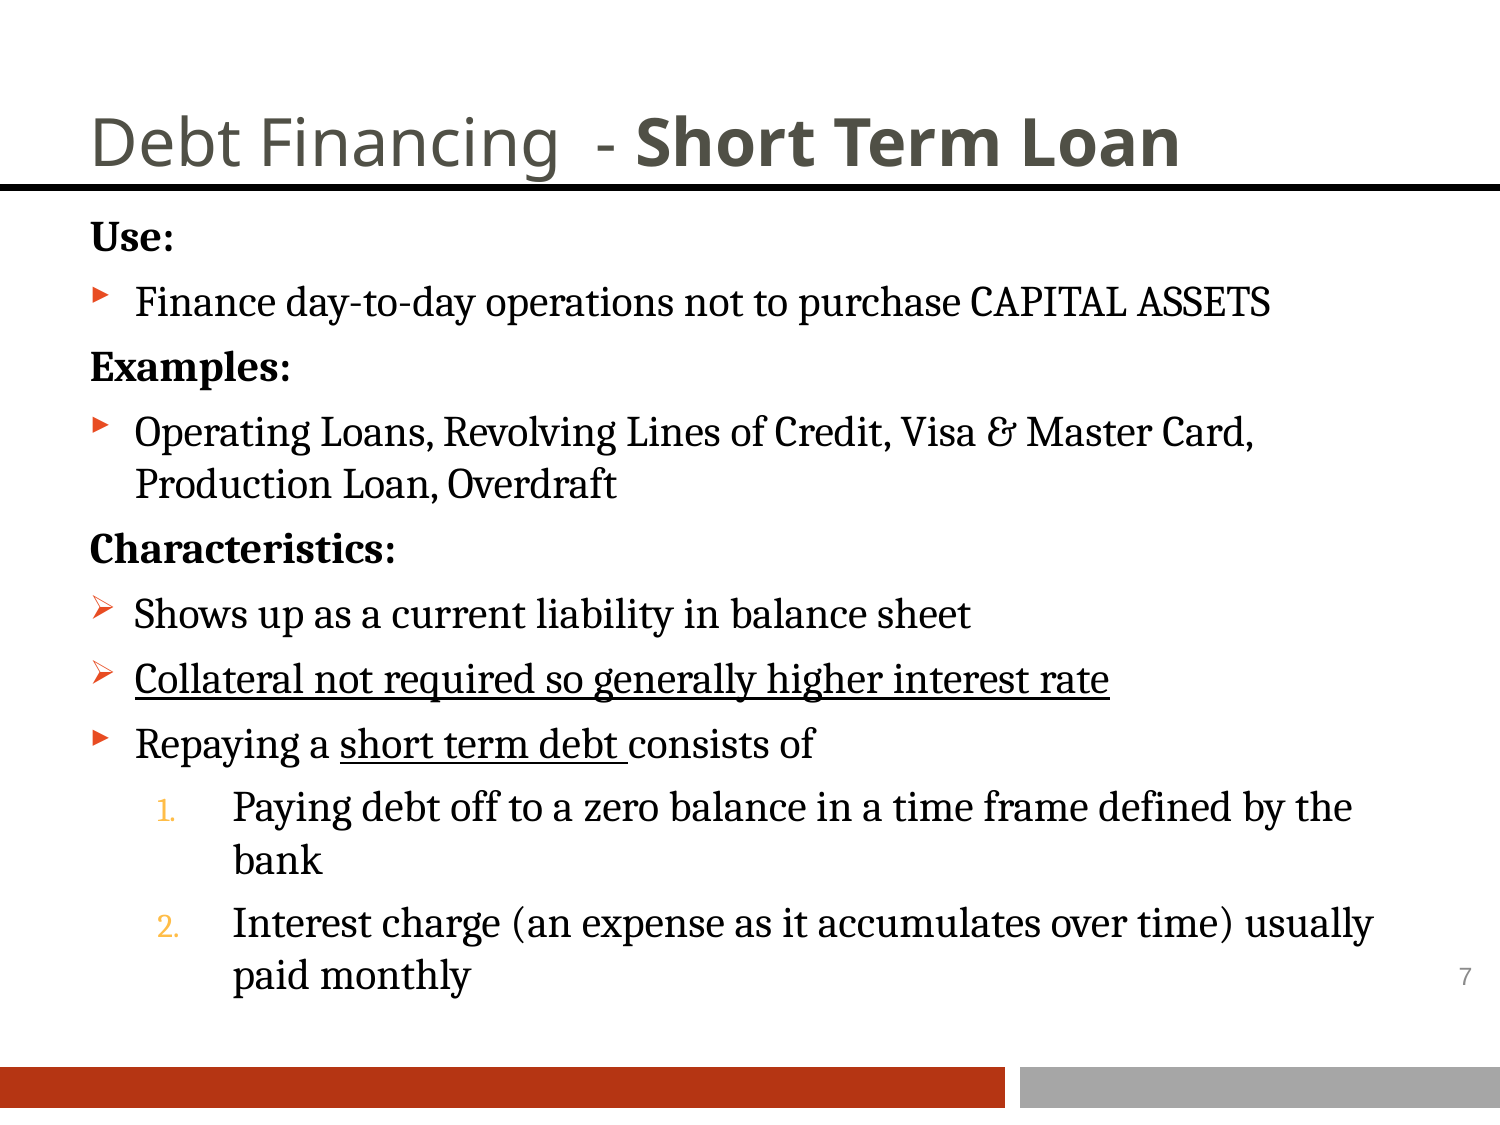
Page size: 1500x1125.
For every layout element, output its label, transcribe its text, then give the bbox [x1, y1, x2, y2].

slide_number 7 [1149, 945, 1488, 1006]
list Use: Finance day-to-day operations not to purchase CAPITAL ASSETS Examples: Operating Loans, Revolving Lines of Credit, Visa & Master Card, Production Loan, Overdraft Characteristics: Shows up as a current liability in balance sheet Collateral not required so generally higher interest rate Repaying a short term debt consists of Paying debt off to a zero balance in a time frame defined by the bank Interest charge (an expense as it accumulates over time) usually paid monthly [75, 200, 1438, 1038]
title Debt Financing - Short Term Loan [75, 24, 1425, 188]
